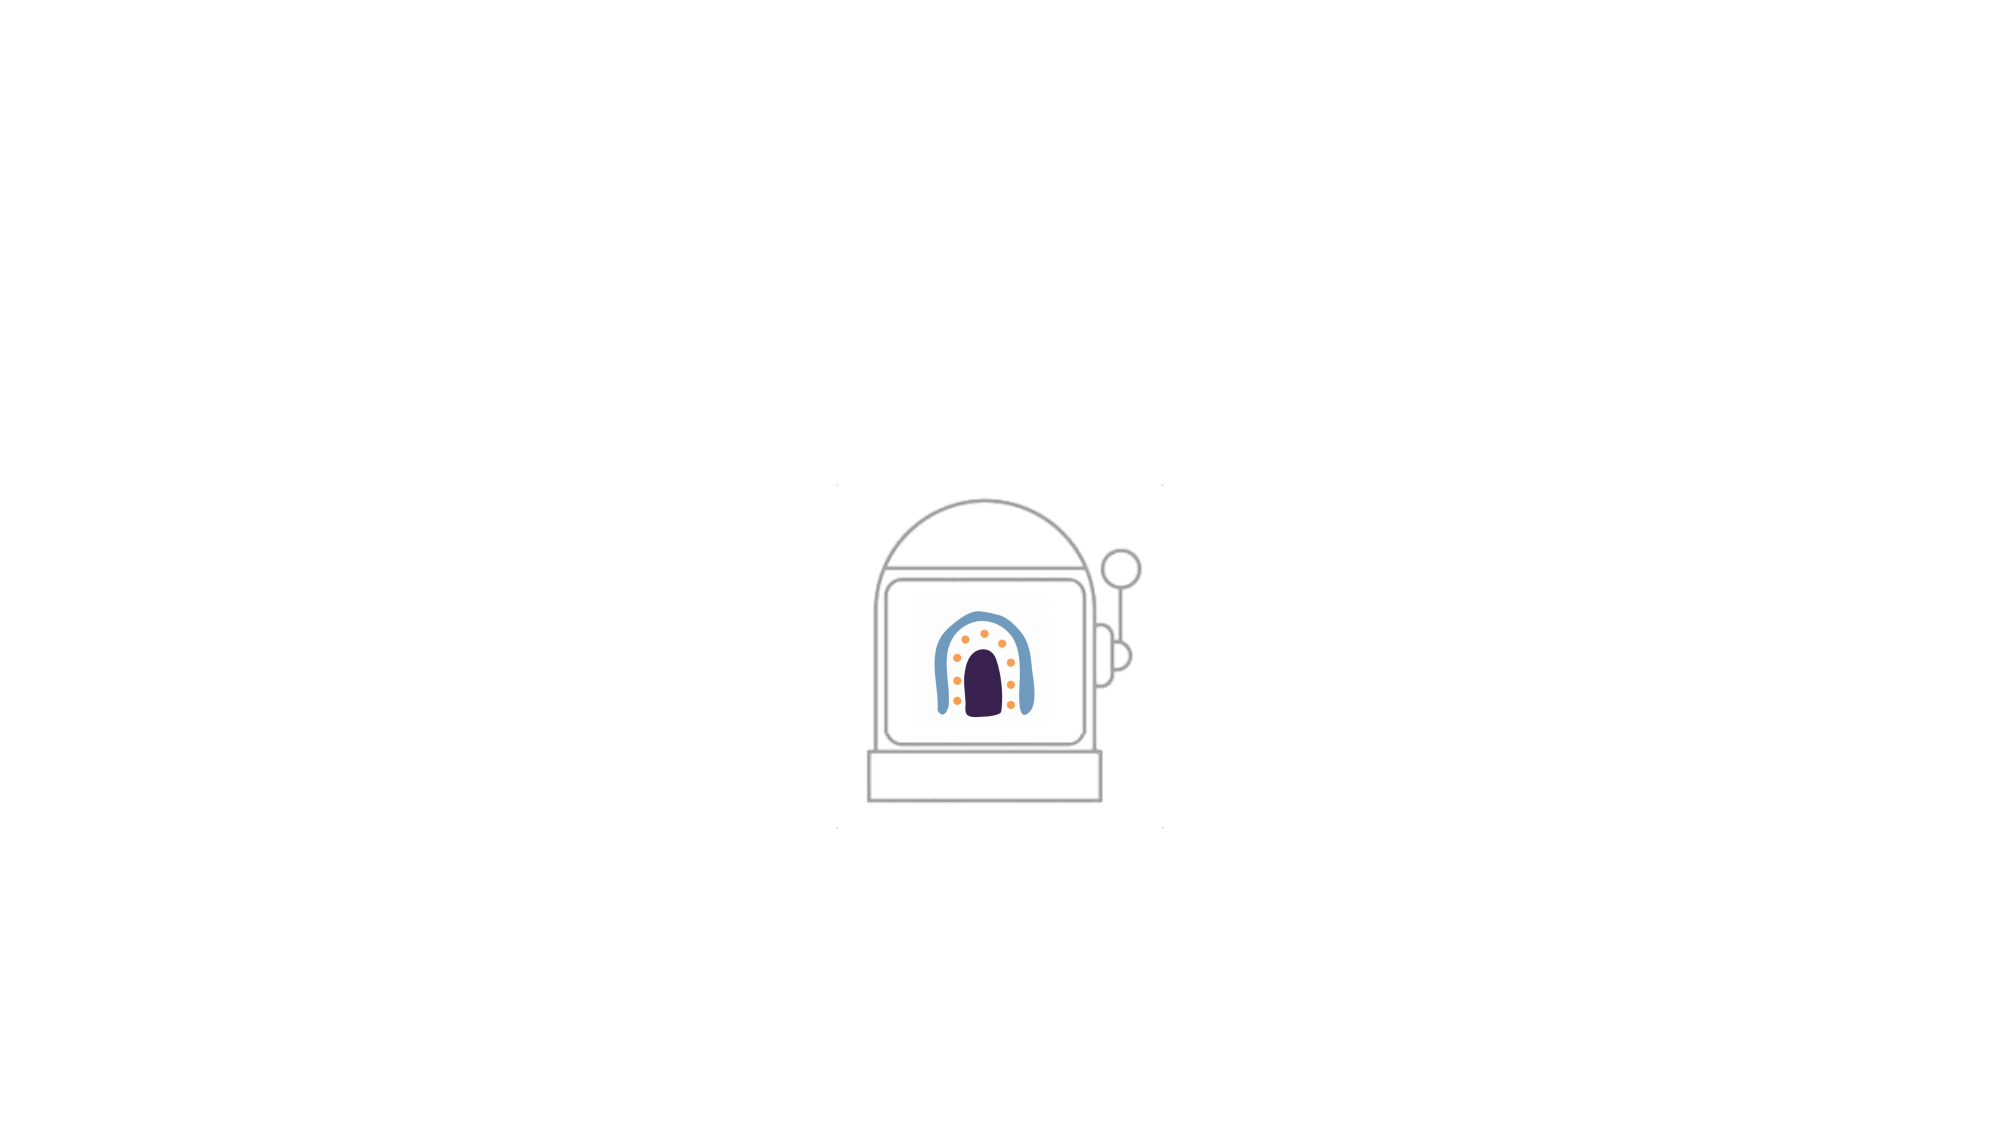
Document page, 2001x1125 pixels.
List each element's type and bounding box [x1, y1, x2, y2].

list [836, 483, 1164, 829]
picture [918, 596, 1049, 728]
